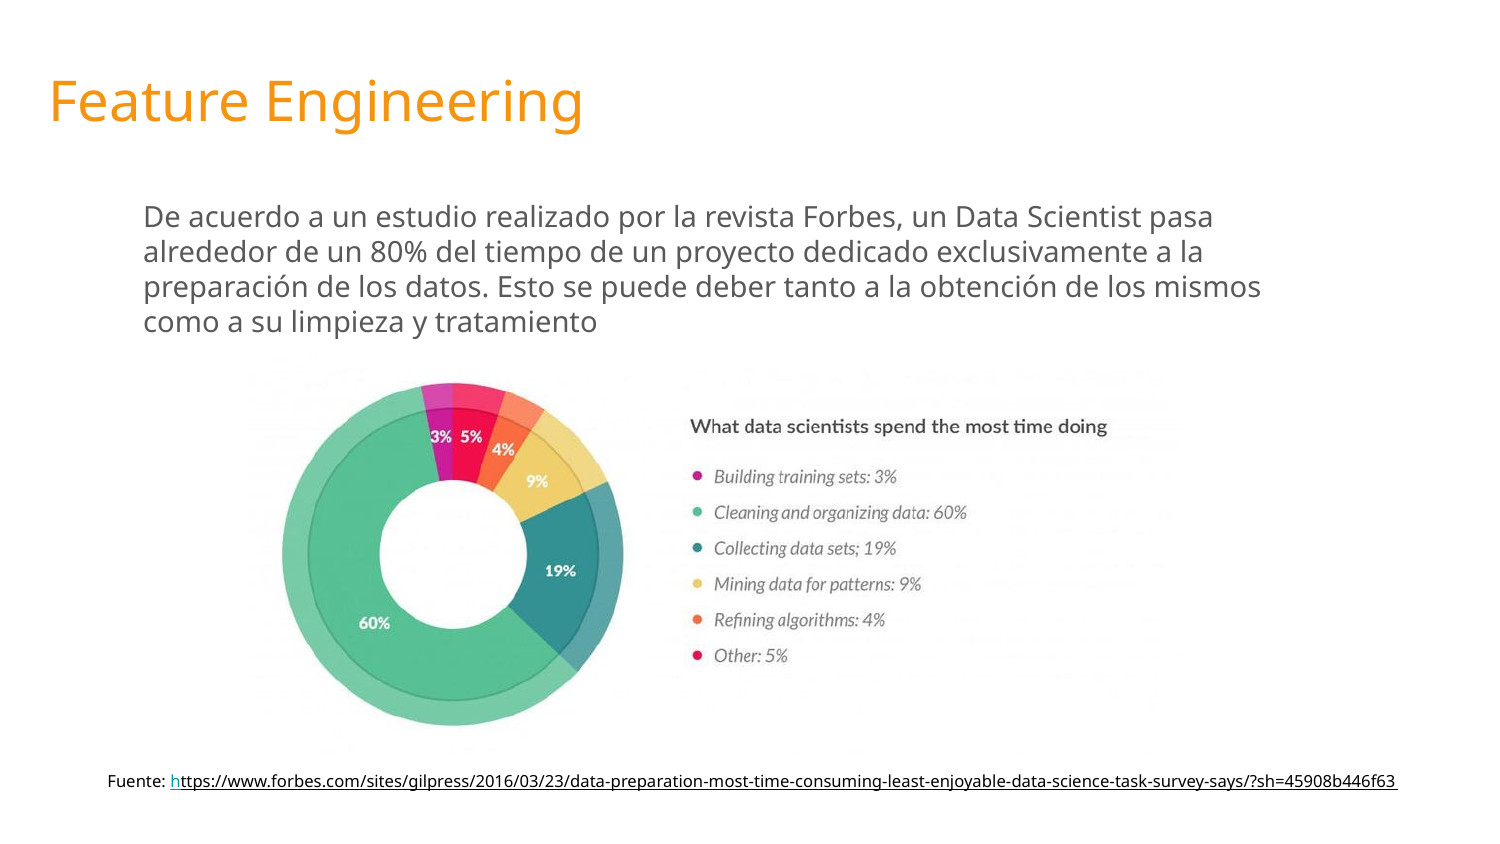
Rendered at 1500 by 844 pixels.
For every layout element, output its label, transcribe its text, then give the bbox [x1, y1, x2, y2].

text_box Feature Engineering [33, 17, 1088, 148]
text_box Fuente: https://www.forbes.com/sites/gilpress/2016/03/23/data-preparation-most-time-consuming-least-enjoyable-data-science-task-survey-says/?sh=45908b446f63 [92, 759, 1500, 806]
text_box De acuerdo a un estudio realizado por la revista Forbes, un Data Scientist pasa alrededor de un 80% del tiempo de un proyecto dedicado exclusivamente a la preparación de los datos. Esto se puede deber tanto a la obtención de los mismos como a su limpieza y tratamiento [128, 183, 1283, 349]
picture [247, 355, 1180, 753]
